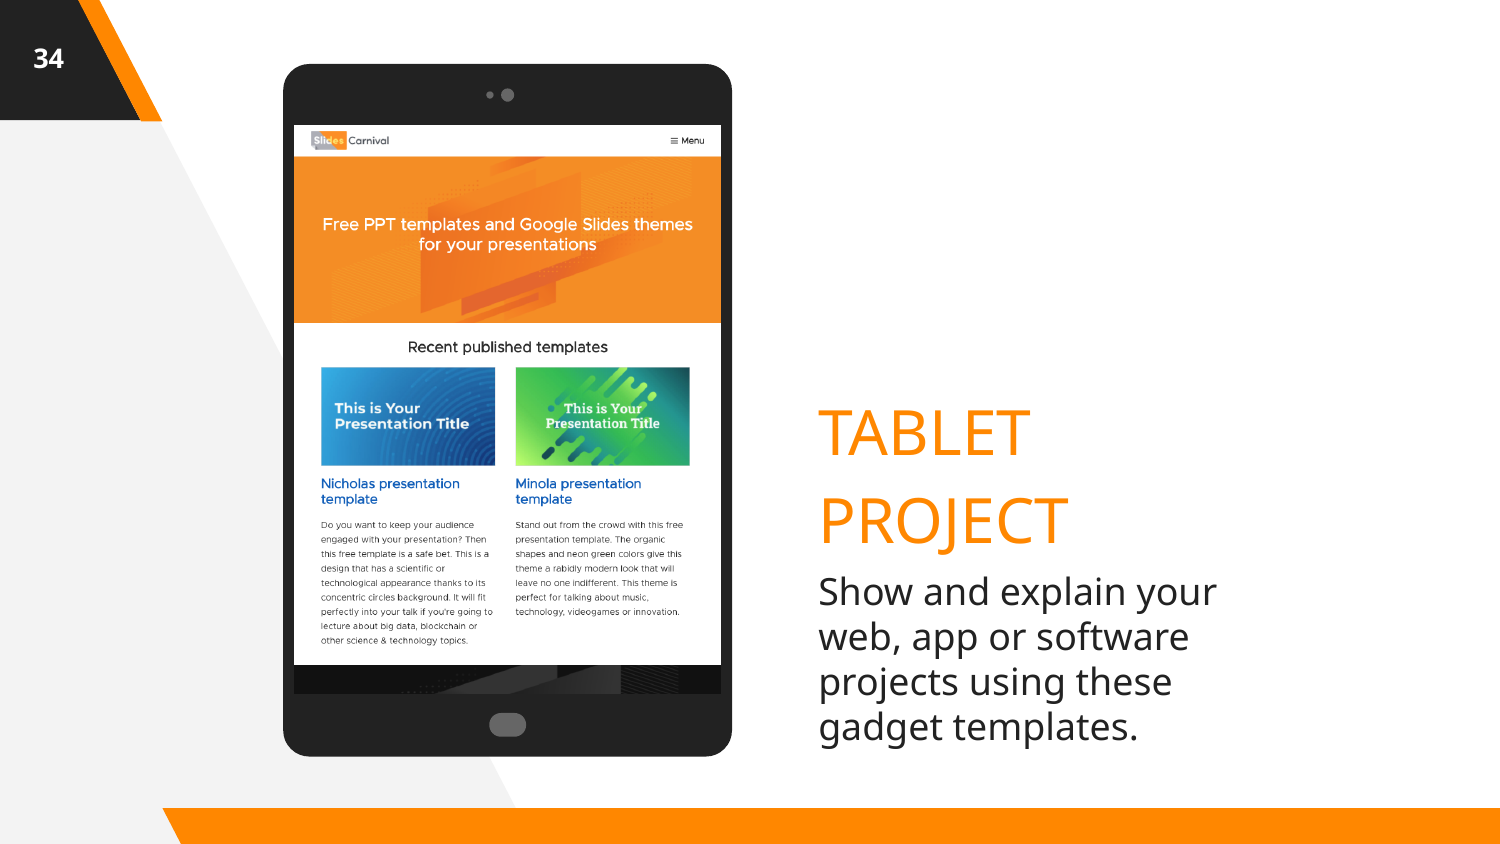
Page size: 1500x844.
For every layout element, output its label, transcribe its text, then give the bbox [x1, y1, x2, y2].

slide_number 34 [0, 0, 98, 121]
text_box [282, 63, 733, 757]
picture [293, 124, 721, 694]
list TABLET PROJECT Show and explain your web, app or software projects using these gadget templates. [803, 87, 1261, 764]
